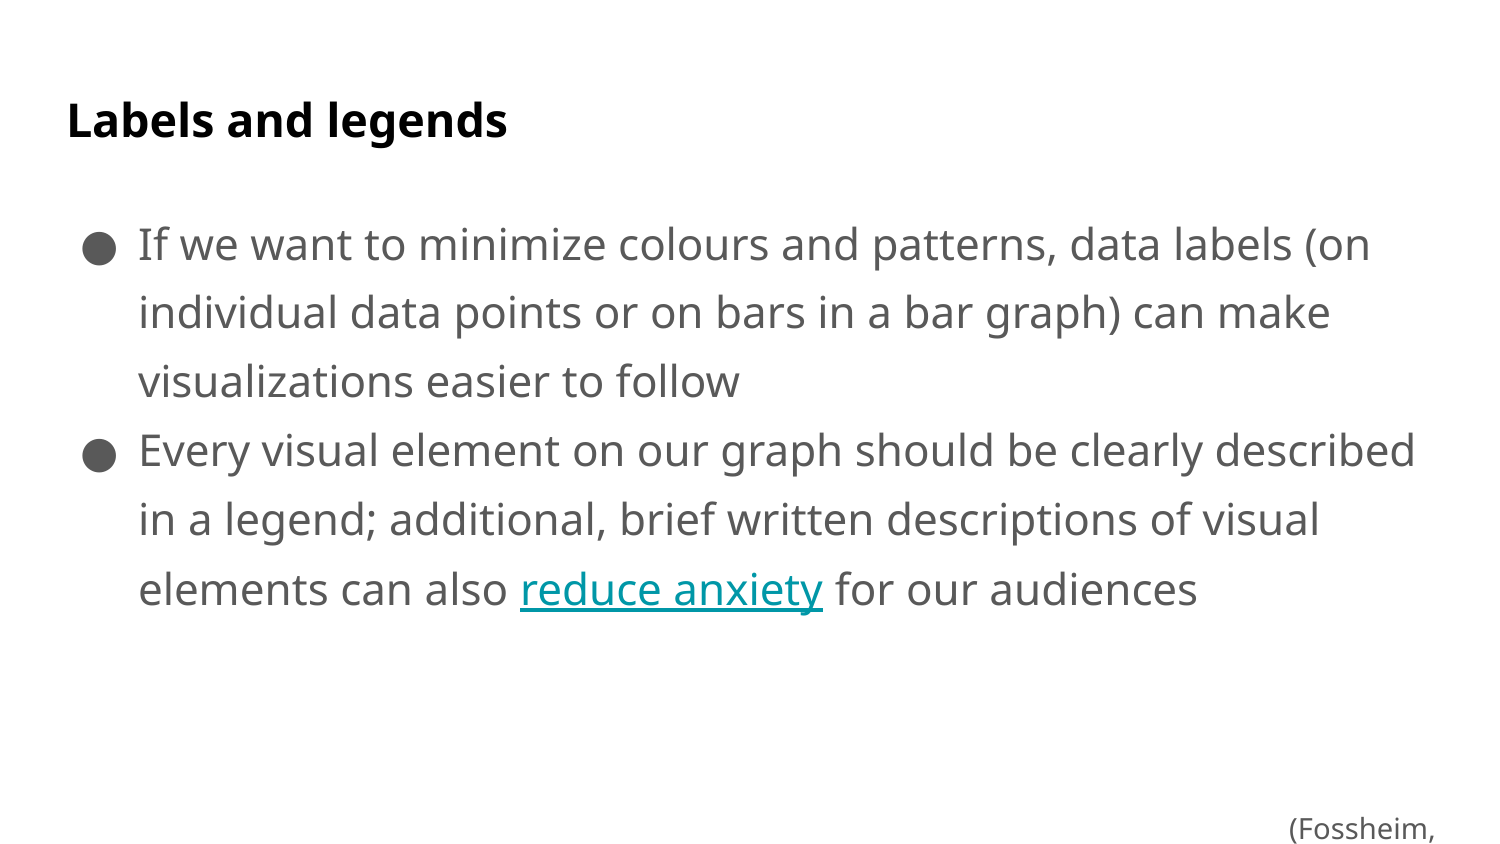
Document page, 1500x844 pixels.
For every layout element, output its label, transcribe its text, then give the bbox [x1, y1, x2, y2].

text_box (Fossheim, 2020) [1274, 777, 1500, 844]
list If we want to minimize colours and patterns, data labels (on individual data points or on bars in a bar graph) can make visualizations easier to follow Every visual element on our graph should be clearly described in a legend; additional, brief written descriptions of visual elements can also reduce anxiety for our audiences [51, 189, 1449, 687]
title Labels and legends [51, 72, 1449, 167]
